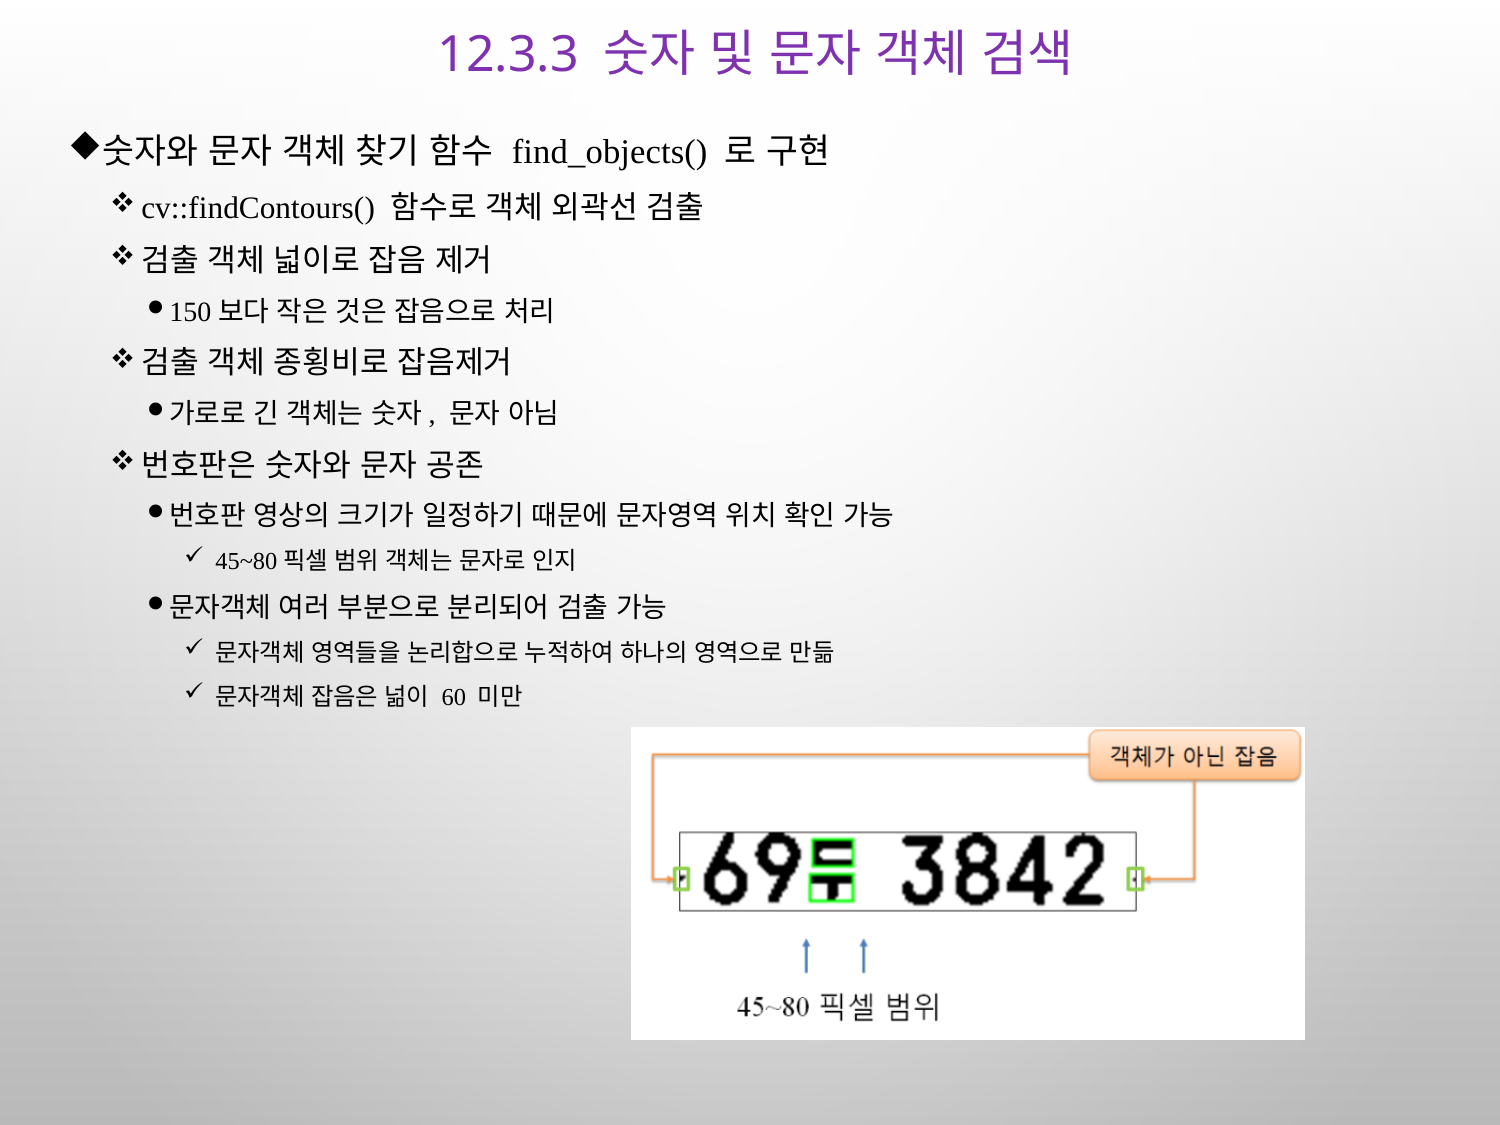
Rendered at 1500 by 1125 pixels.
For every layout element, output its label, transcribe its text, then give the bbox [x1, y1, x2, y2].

title 12.3.3 숫자 및 문자 객체 검색 [53, 4, 1459, 107]
picture [0, 0, 1500, 1125]
list 숫자와 문자 객체 찾기 함수 find_objects() 로 구현 cv::findContours() 함수로 객체 외곽선 검출 검출 객체 넓이로 잡음 제거 150보다 작은 것은 잡음으로 처리 검출 객체 종횡비로 잡음제거 가로로 긴 객체는 숫자, 문자 아님 번호판은 숫자와 문자 공존 번호판 영상의 크기가 일정하기 때문에 문자영역 위치 확인 가능 45~80픽셀 범위 객체는 문자로 인지 문자객체 여러 부분으로 분리되어 검출 가능 문자객체 영역들을 논리합으로 누적하여 하나의 영역으로 만듦 문자객체 잡음은 넒이 60 미만 [53, 113, 1459, 1102]
